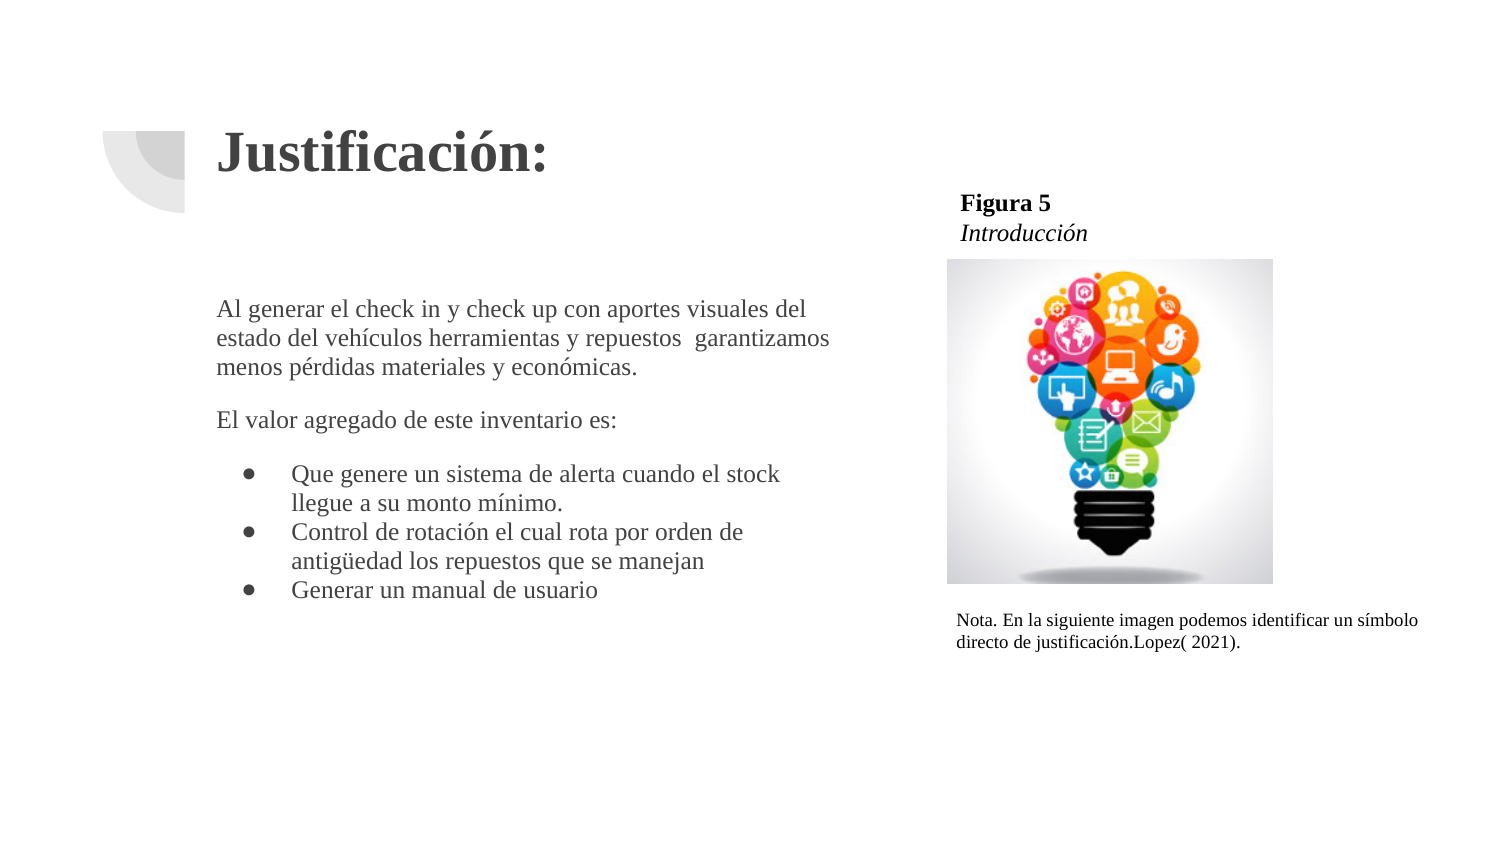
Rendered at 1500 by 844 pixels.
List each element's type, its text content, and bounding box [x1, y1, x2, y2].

list Al generar el check in y check up con aportes visuales del estado del vehículos herramientas y repuestos garantizamos menos pérdidas materiales y económicas. El valor agregado de este inventario es: Que genere un sistema de alerta cuando el stock llegue a su monto mínimo. Control de rotación el cual rota por orden de antigüedad los repuestos que se manejan Generar un manual de usuario [201, 278, 859, 764]
text_box Figura 5 Introducción [945, 171, 1275, 261]
title Justificación: [201, 98, 1355, 263]
text_box Nota. En la siguiente imagen podemos identificar un símbolo directo de justificación.Lopez( 2021). [941, 592, 1457, 668]
picture [947, 259, 1273, 585]
